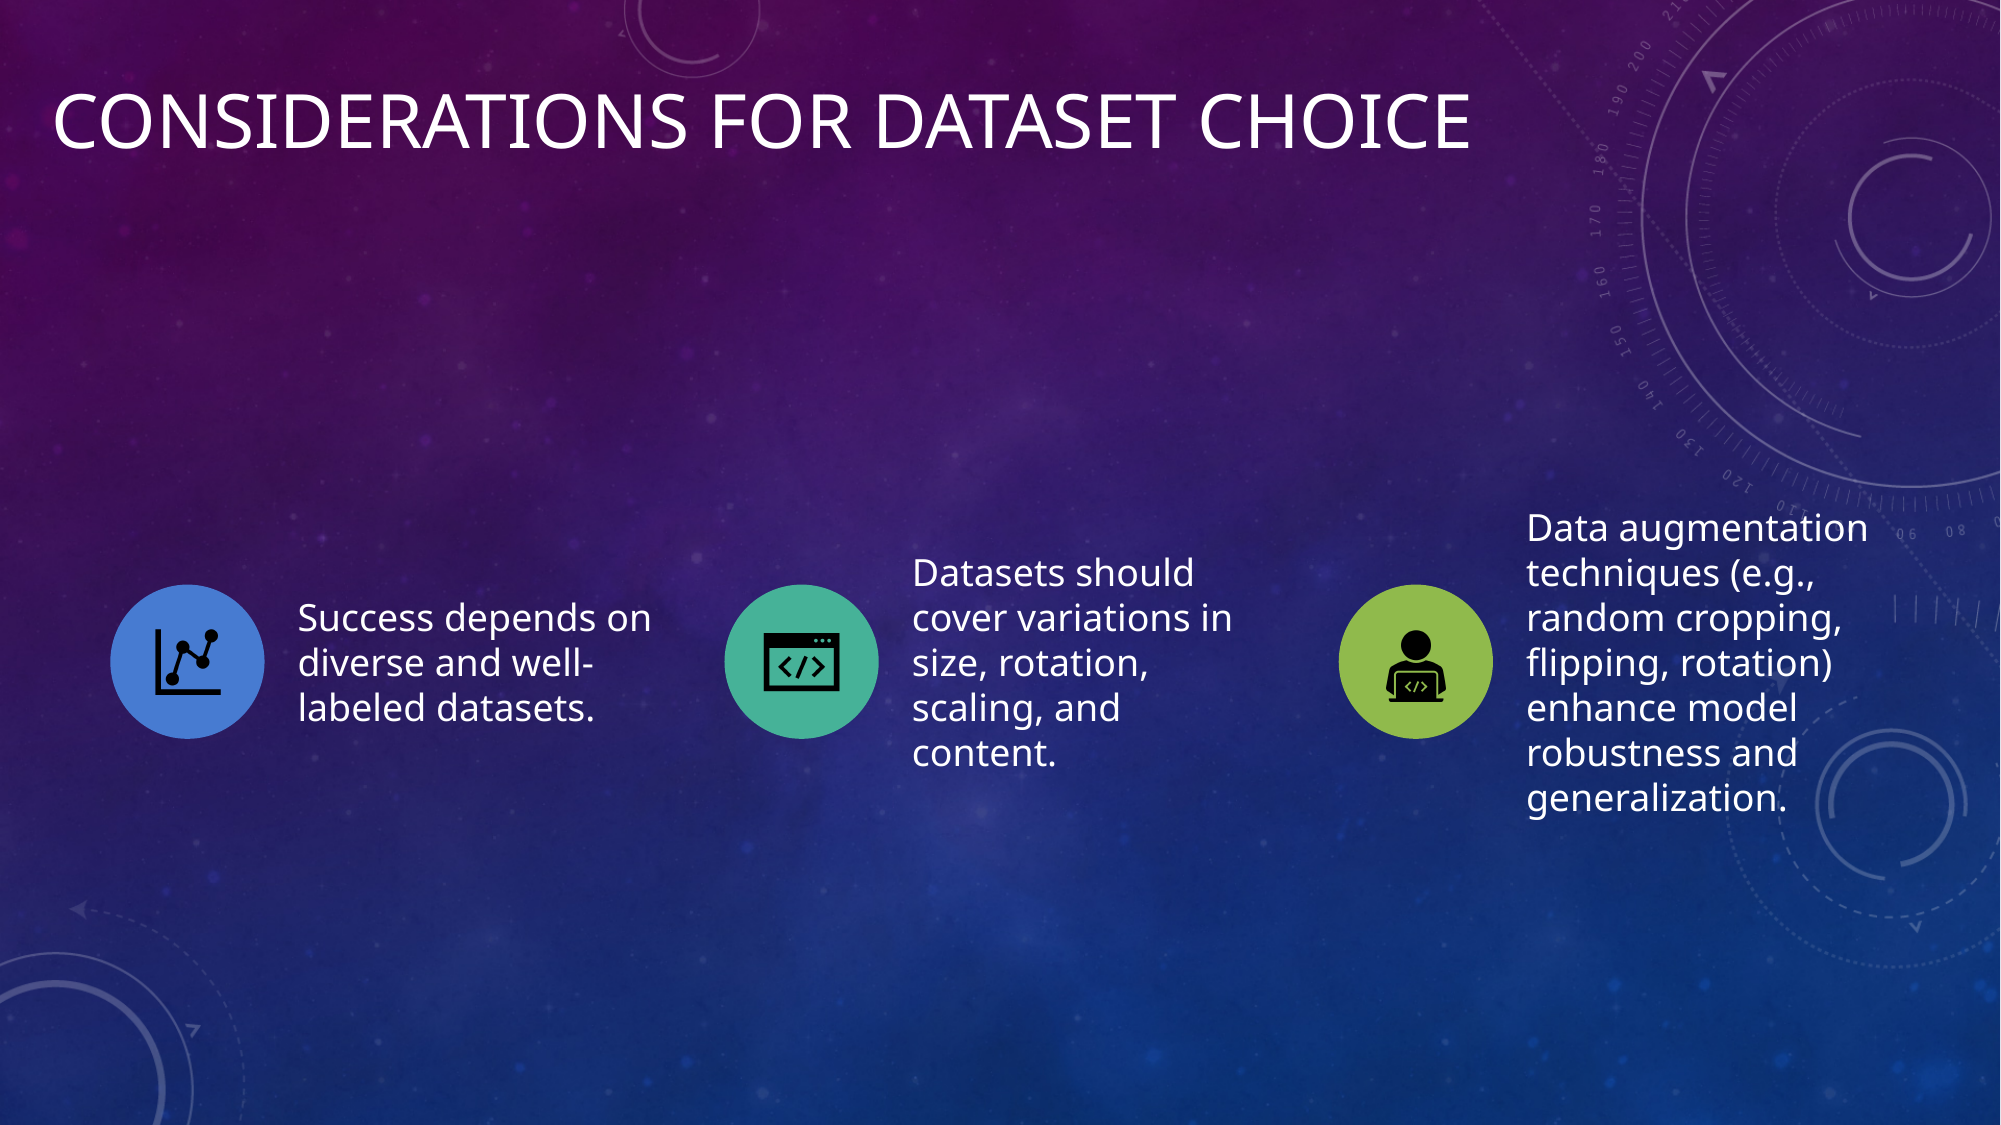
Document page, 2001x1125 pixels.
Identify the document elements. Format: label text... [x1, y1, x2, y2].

picture [0, 0, 2001, 1125]
title Considerations for dataset choice [36, 51, 1942, 239]
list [36, 239, 1964, 1084]
